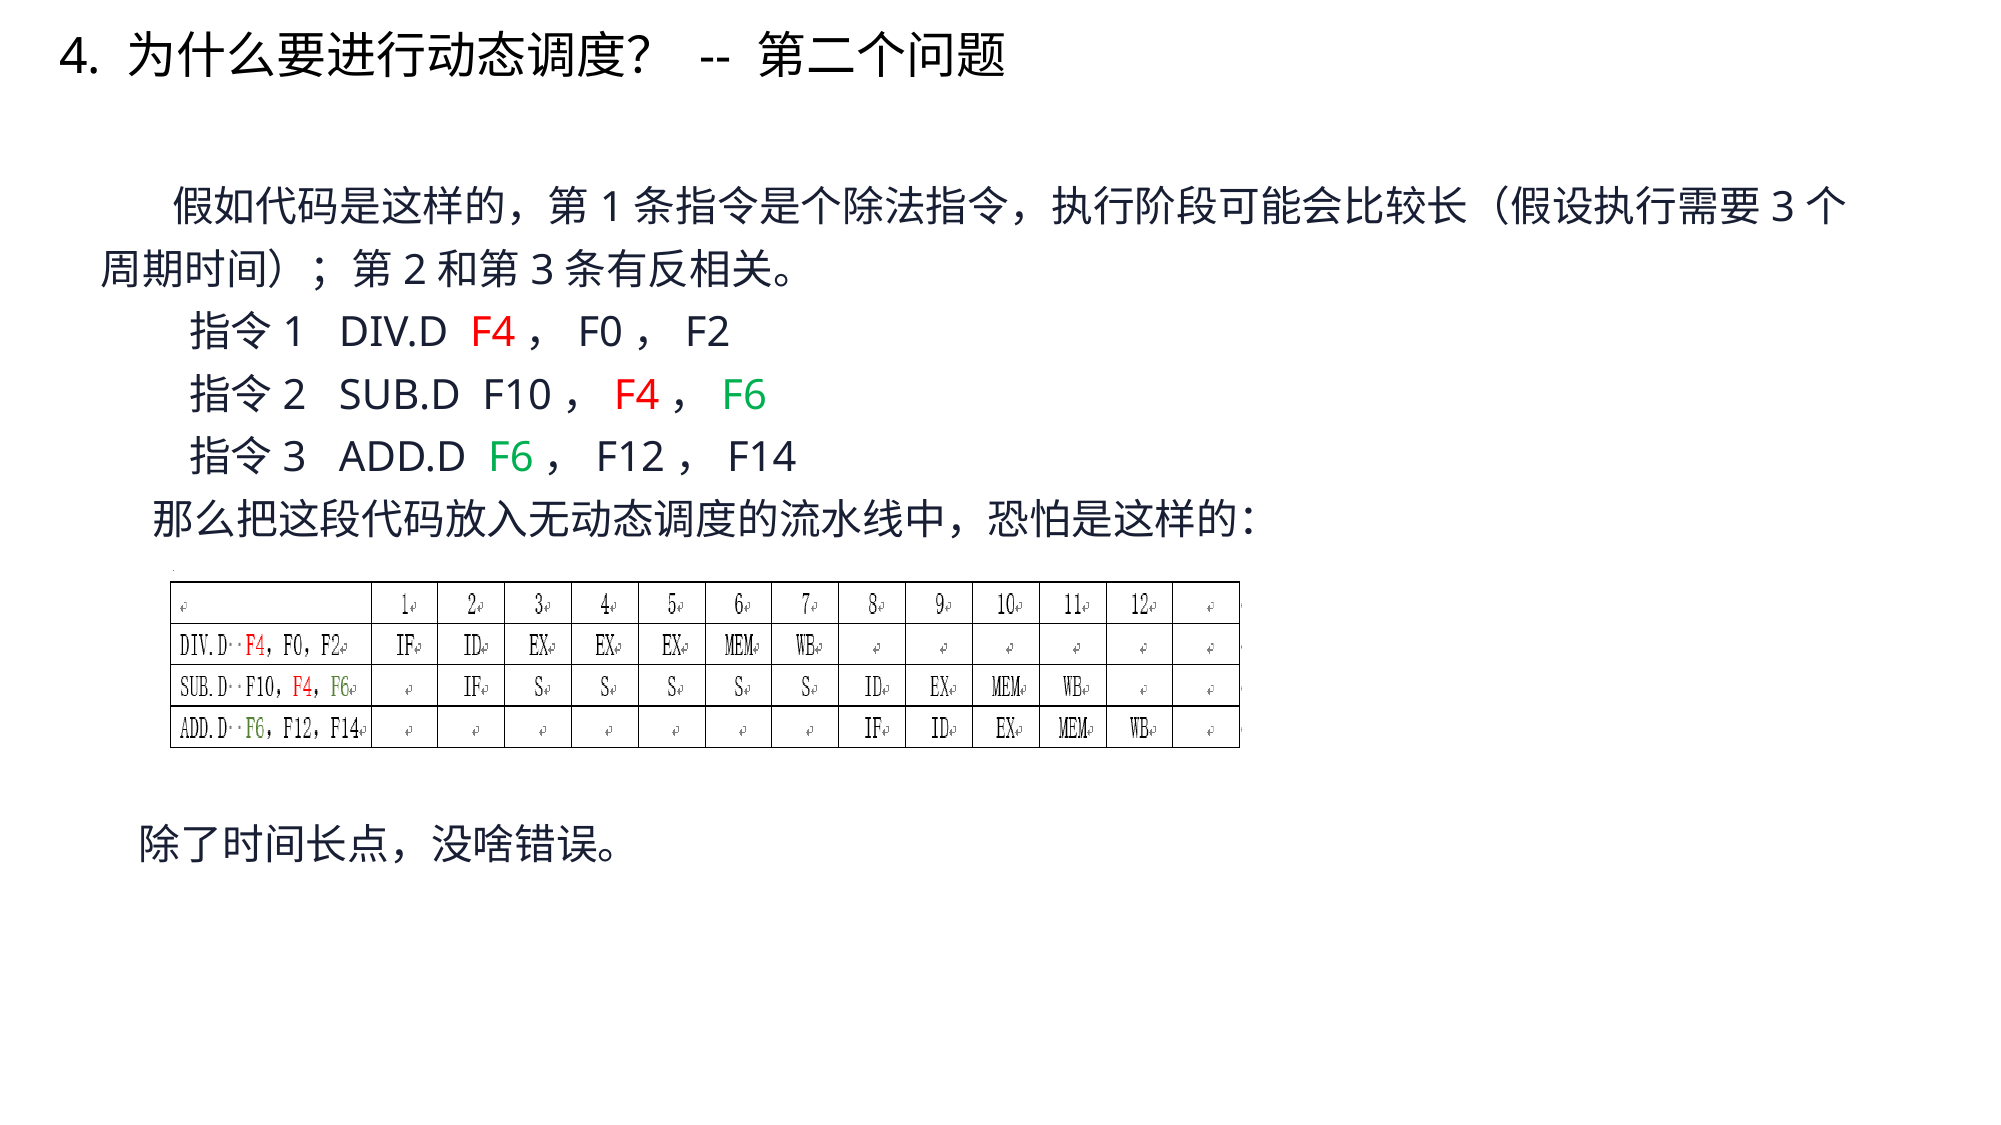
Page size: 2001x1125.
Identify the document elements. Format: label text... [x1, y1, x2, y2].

text_box 4. 为什么要进行动态调度？ -- 第二个问题 [44, 17, 1022, 91]
text_box [167, 345, 199, 570]
list 假如代码是这样的，第1条指令是个除法指令，执行阶段可能会比较长（假设执行需要3个周期时间）；第2和第3条有反相关。 指令1 DIV.D F4，F0，F2 指令2 SUB.D F10，F4，F6 指令3 ADD.D F6，F12，F14 那么把这段代码放入无动态调度的流水线中，恐怕是这样的： 除了时间长点，没啥错误。 [85, 160, 1886, 903]
picture [167, 570, 1242, 760]
